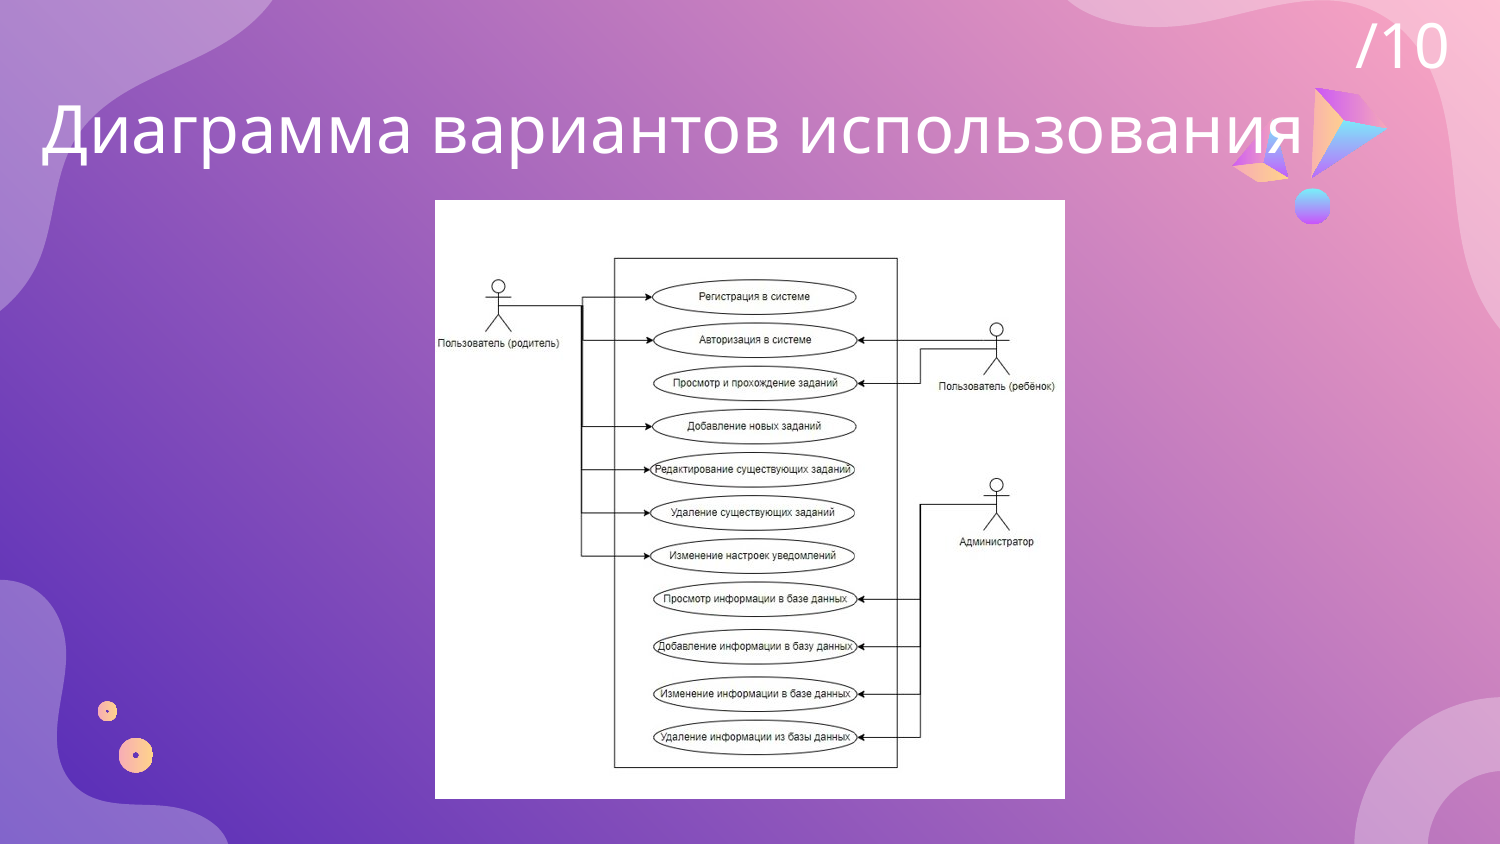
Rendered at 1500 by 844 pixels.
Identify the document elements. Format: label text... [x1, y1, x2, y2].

picture [435, 200, 1065, 799]
text_box [1294, 189, 1331, 225]
text_box /10 [1340, 0, 1500, 88]
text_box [1307, 93, 1386, 184]
text_box [0, 579, 229, 844]
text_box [1230, 121, 1283, 185]
title Диаграмма вариантов использования [27, 87, 1497, 167]
text_box [97, 701, 118, 722]
text_box [118, 738, 154, 773]
